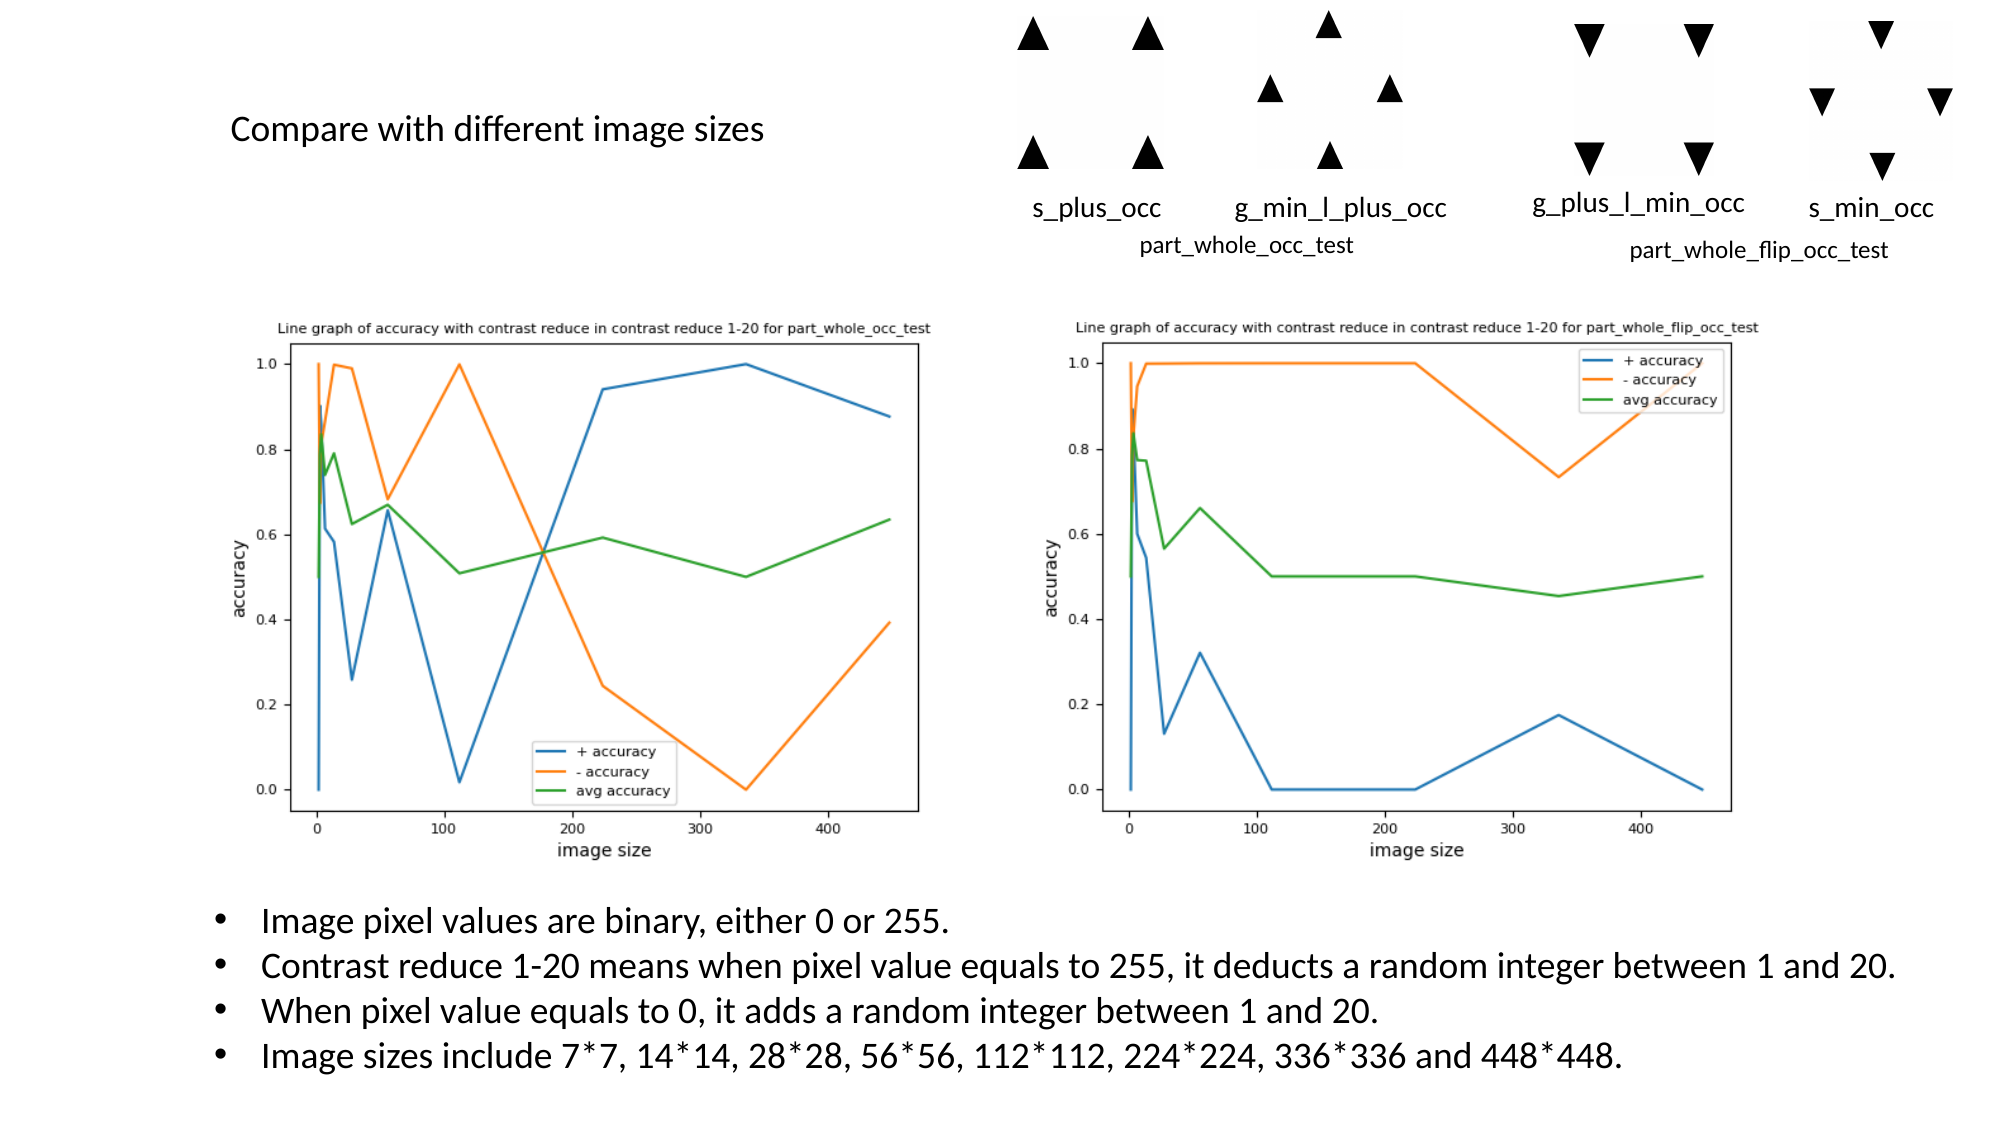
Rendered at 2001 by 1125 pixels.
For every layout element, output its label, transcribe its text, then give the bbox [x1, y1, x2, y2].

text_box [1017, 10, 1479, 232]
text_box part_whole_occ_test [1124, 232, 1429, 266]
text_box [1517, 21, 1969, 232]
picture [189, 270, 999, 878]
picture [1001, 269, 1812, 878]
text_box part_whole_flip_occ_test [1614, 232, 1926, 272]
text_box Compare with different image sizes [215, 96, 781, 156]
text_box Image pixel values are binary, either 0 or 255. Contrast reduce 1-20 means when pixel value equals to 255, it deducts a random integer between 1 and 20. When pixel value equals to 0, it adds a random integer between 1 and 20. Image sizes include 7*7, 14*14, 28*28, 56*56, 112*112, 224*224, 336*336 and 448*448. [199, 888, 1922, 1084]
